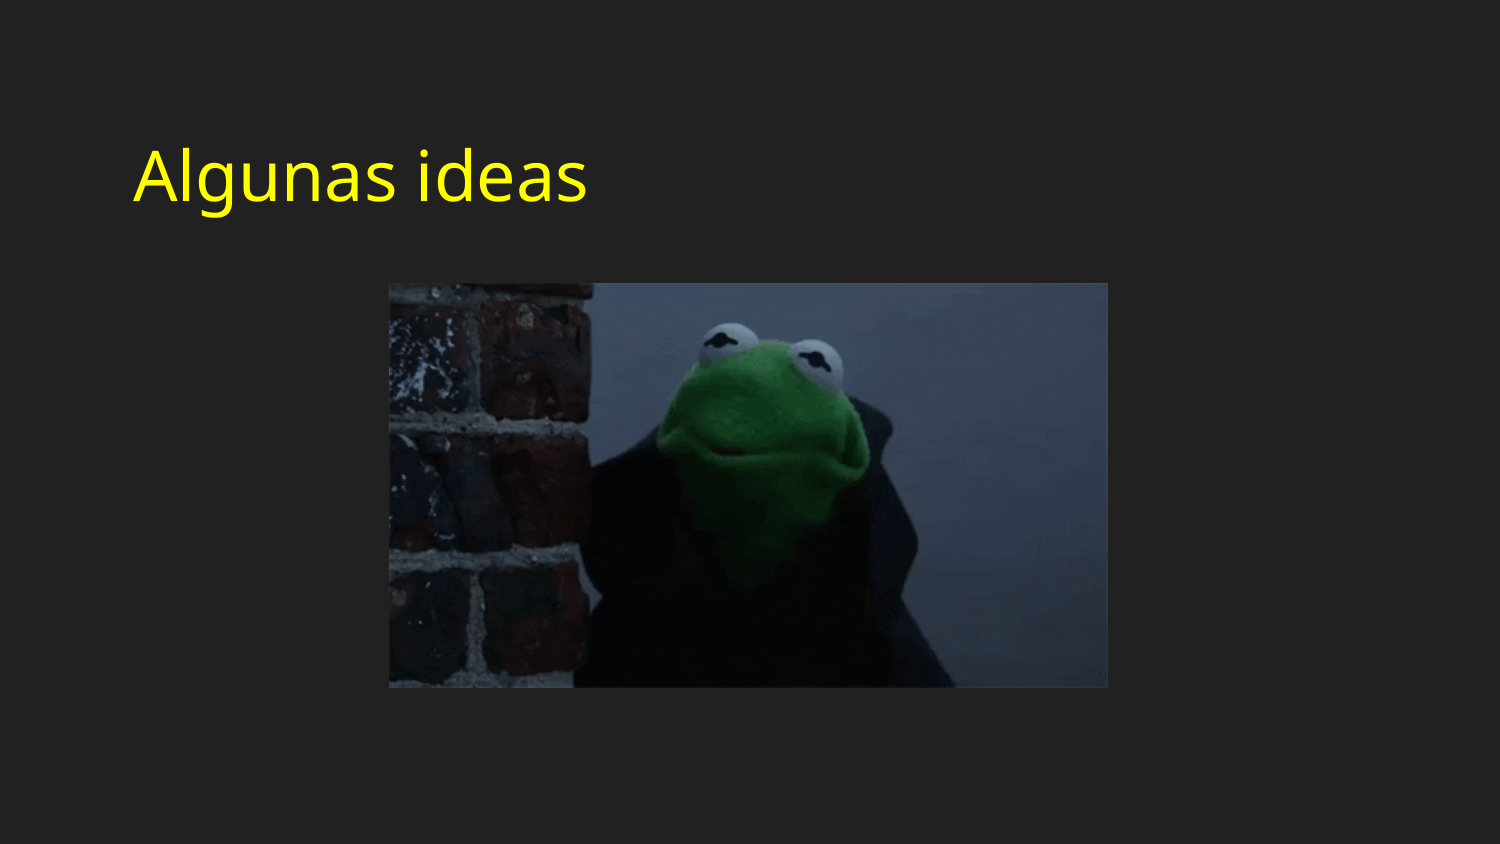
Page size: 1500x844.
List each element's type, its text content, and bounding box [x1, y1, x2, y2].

picture [389, 283, 1108, 688]
title Algunas ideas [118, 116, 1380, 390]
